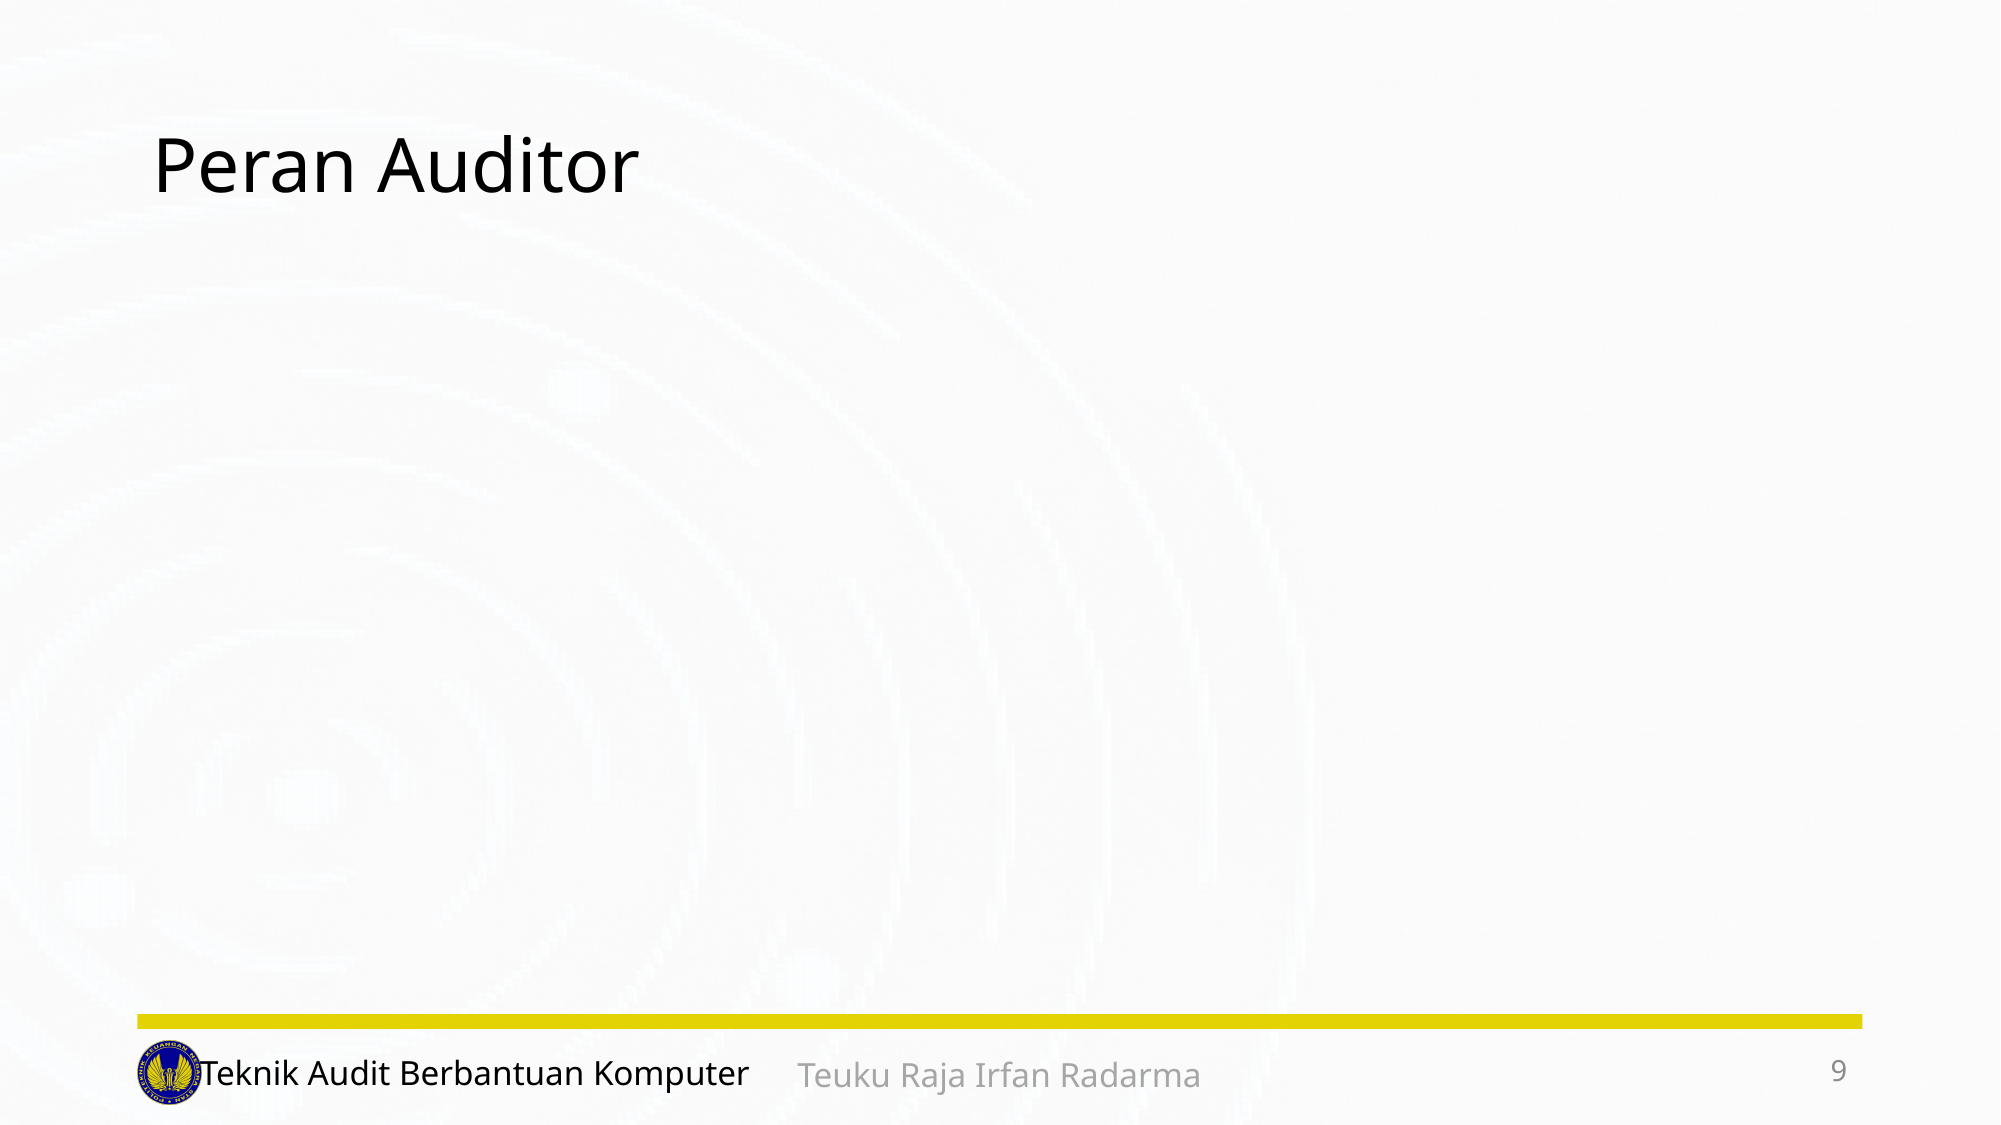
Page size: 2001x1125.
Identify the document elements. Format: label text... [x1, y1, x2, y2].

slide_number 9 [1412, 1042, 1863, 1103]
picture [137, 1040, 202, 1105]
title Peran Auditor [137, 59, 1863, 278]
